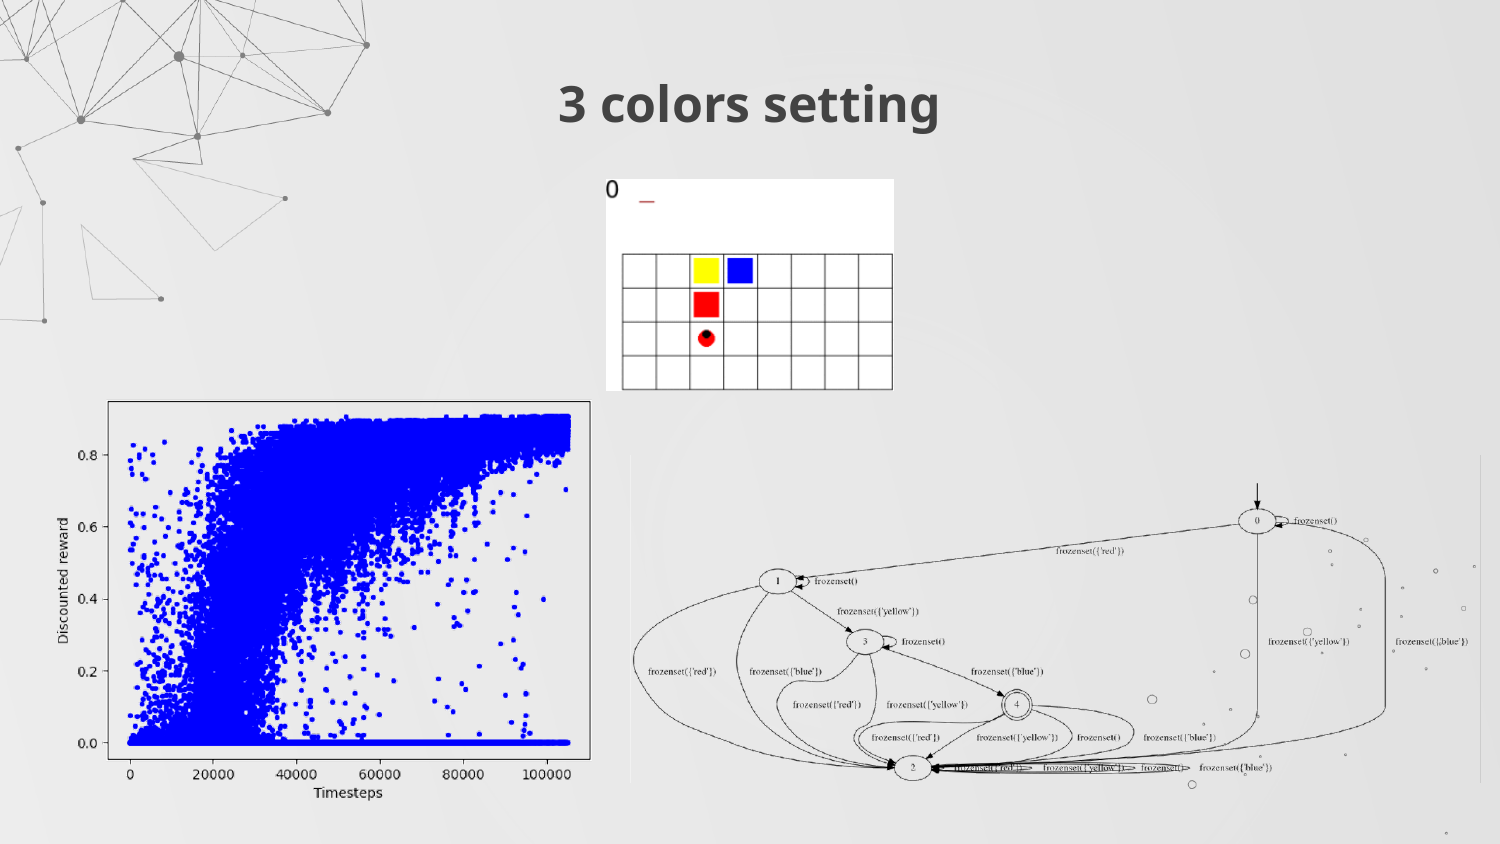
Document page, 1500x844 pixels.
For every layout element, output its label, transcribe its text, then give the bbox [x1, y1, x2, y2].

title 3 colors setting [322, 57, 1178, 214]
picture [0, 0, 1500, 844]
